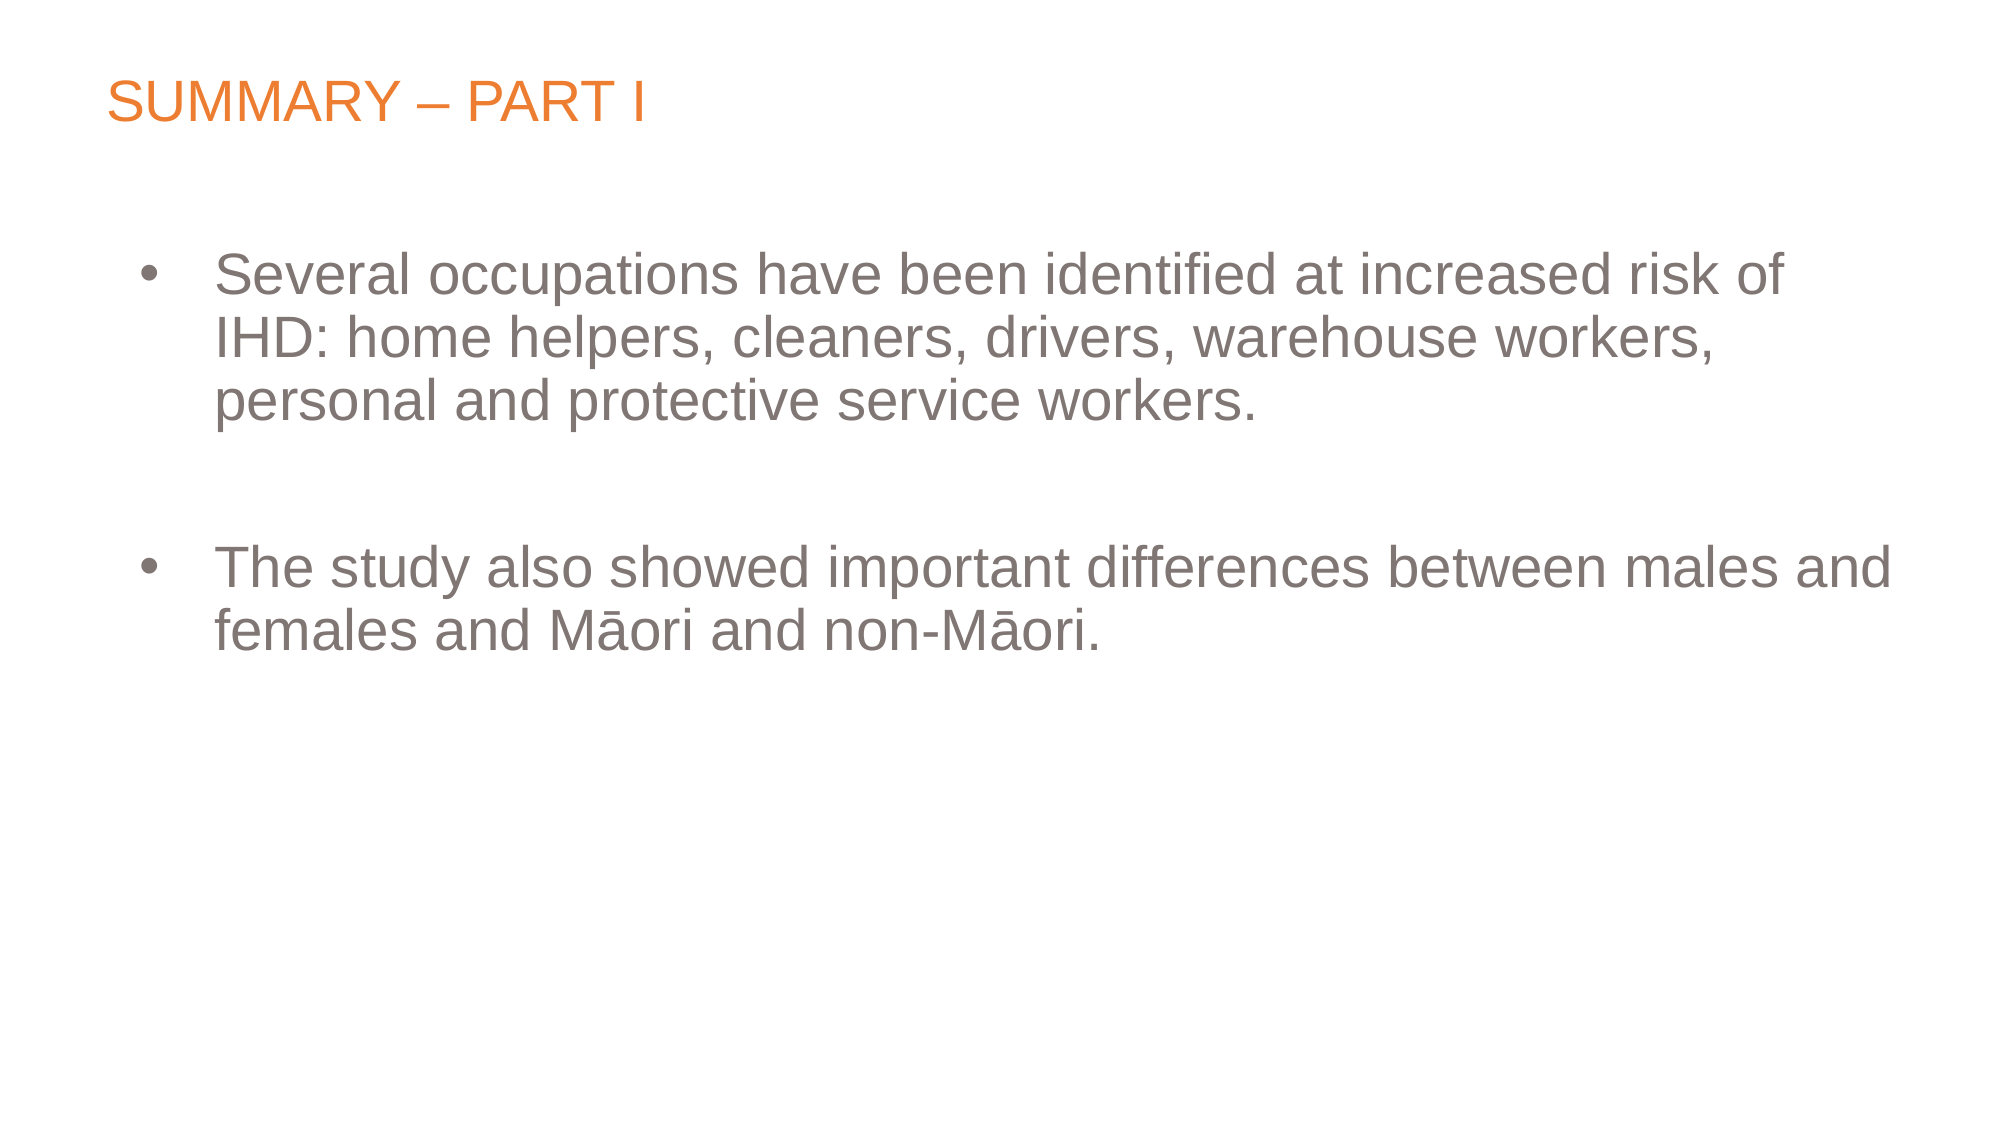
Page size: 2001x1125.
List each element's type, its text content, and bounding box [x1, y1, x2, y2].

text_box Several occupations have been identified at increased risk of IHD: home helpers, cleaners, drivers, warehouse workers, personal and protective service workers. The study also showed important differences between males and females and Māori and non-Māori. [124, 236, 1915, 855]
title Summary – PART I [91, 43, 1814, 162]
list [99, 211, 1890, 830]
